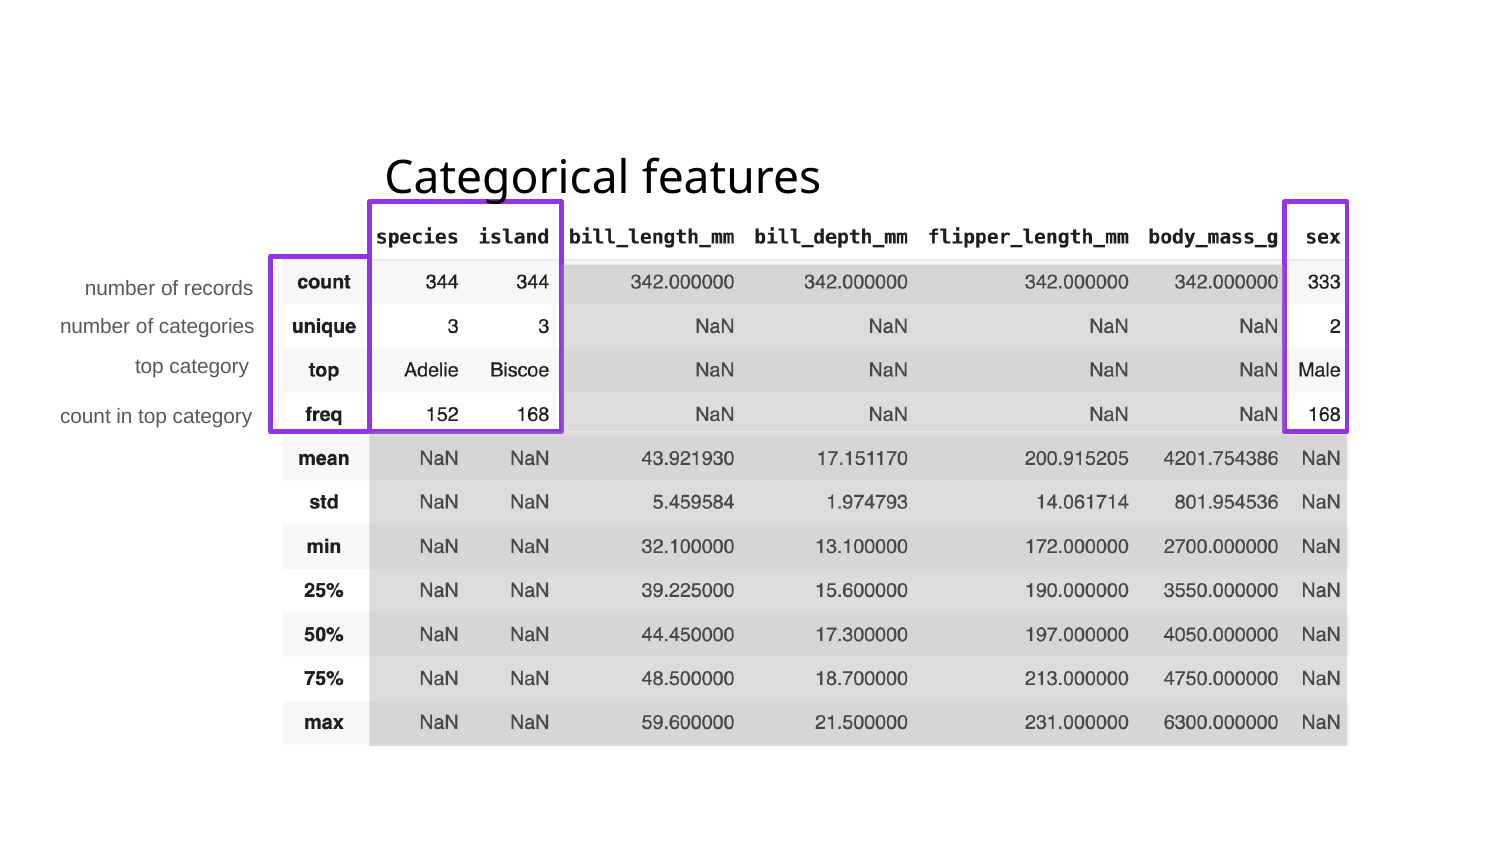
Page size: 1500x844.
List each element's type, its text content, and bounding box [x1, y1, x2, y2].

text_box [1284, 201, 1348, 216]
text_box Categorical features [369, 132, 862, 216]
text_box count in top category [45, 384, 267, 442]
picture [272, 218, 1353, 747]
text_box number of records [70, 256, 267, 294]
text_box number of categories [45, 294, 267, 352]
text_box top category [120, 334, 267, 384]
